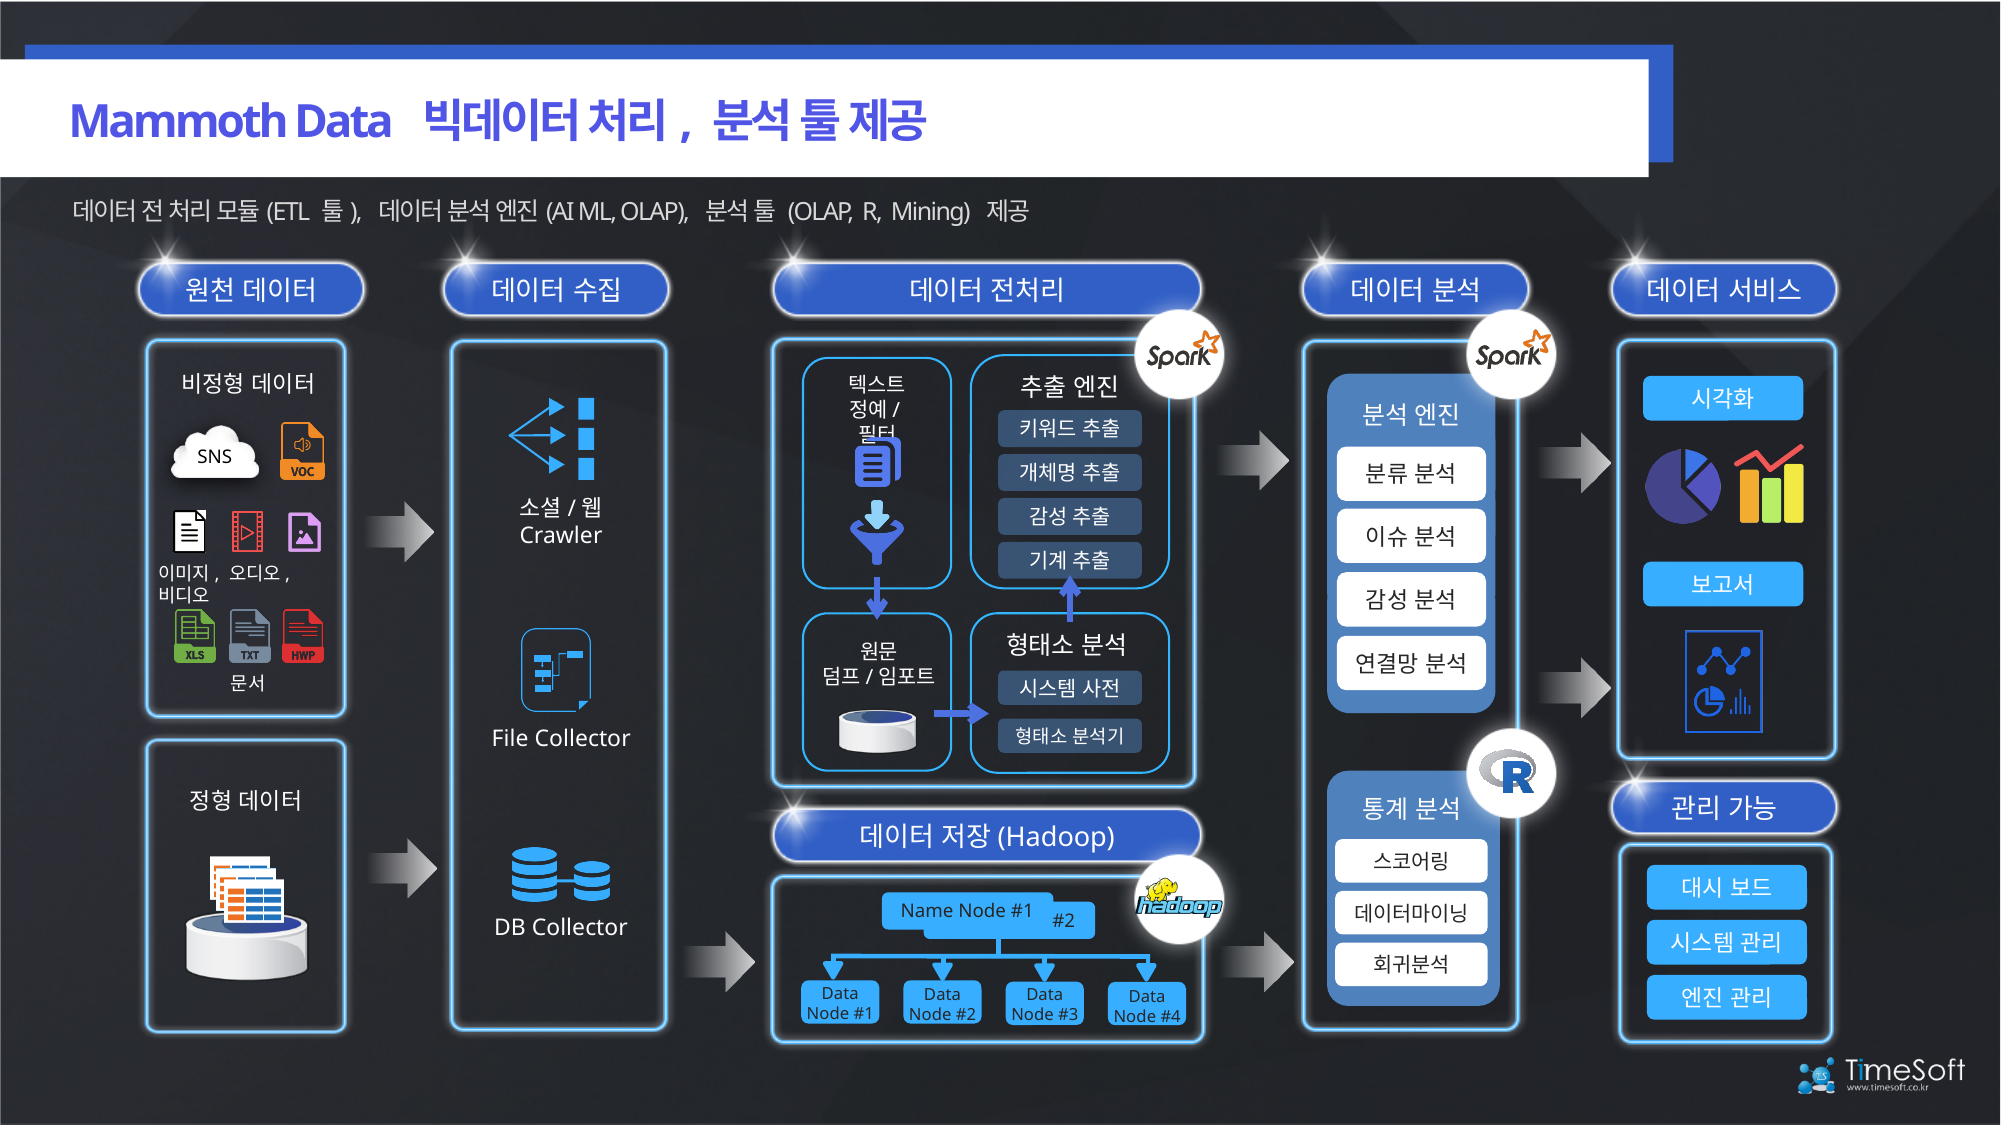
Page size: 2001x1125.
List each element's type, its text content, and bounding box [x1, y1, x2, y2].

text_box [361, 499, 436, 564]
text_box [1536, 657, 1603, 716]
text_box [210, 856, 284, 923]
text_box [472, 846, 650, 949]
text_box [499, 397, 623, 557]
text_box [1326, 770, 1501, 1007]
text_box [143, 509, 354, 593]
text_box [1326, 373, 1496, 714]
text_box [366, 838, 436, 898]
text_box 데이터 전 처리 모듈(ETL 툴), 데이터 분석 엔진(AI ML, OLAP), 분석 툴 (OLAP, R, Mining) 제공 [46, 176, 1406, 233]
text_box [850, 436, 904, 565]
text_box Mammoth Data 빅데이터 처리, 분석 툴 제공 [41, 83, 1173, 154]
text_box [682, 932, 755, 992]
text_box [1215, 430, 1288, 490]
text_box [1219, 932, 1288, 992]
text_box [472, 627, 650, 759]
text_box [881, 891, 1109, 940]
text_box [1536, 432, 1603, 493]
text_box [173, 609, 324, 703]
picture [2, 2, 2001, 1125]
